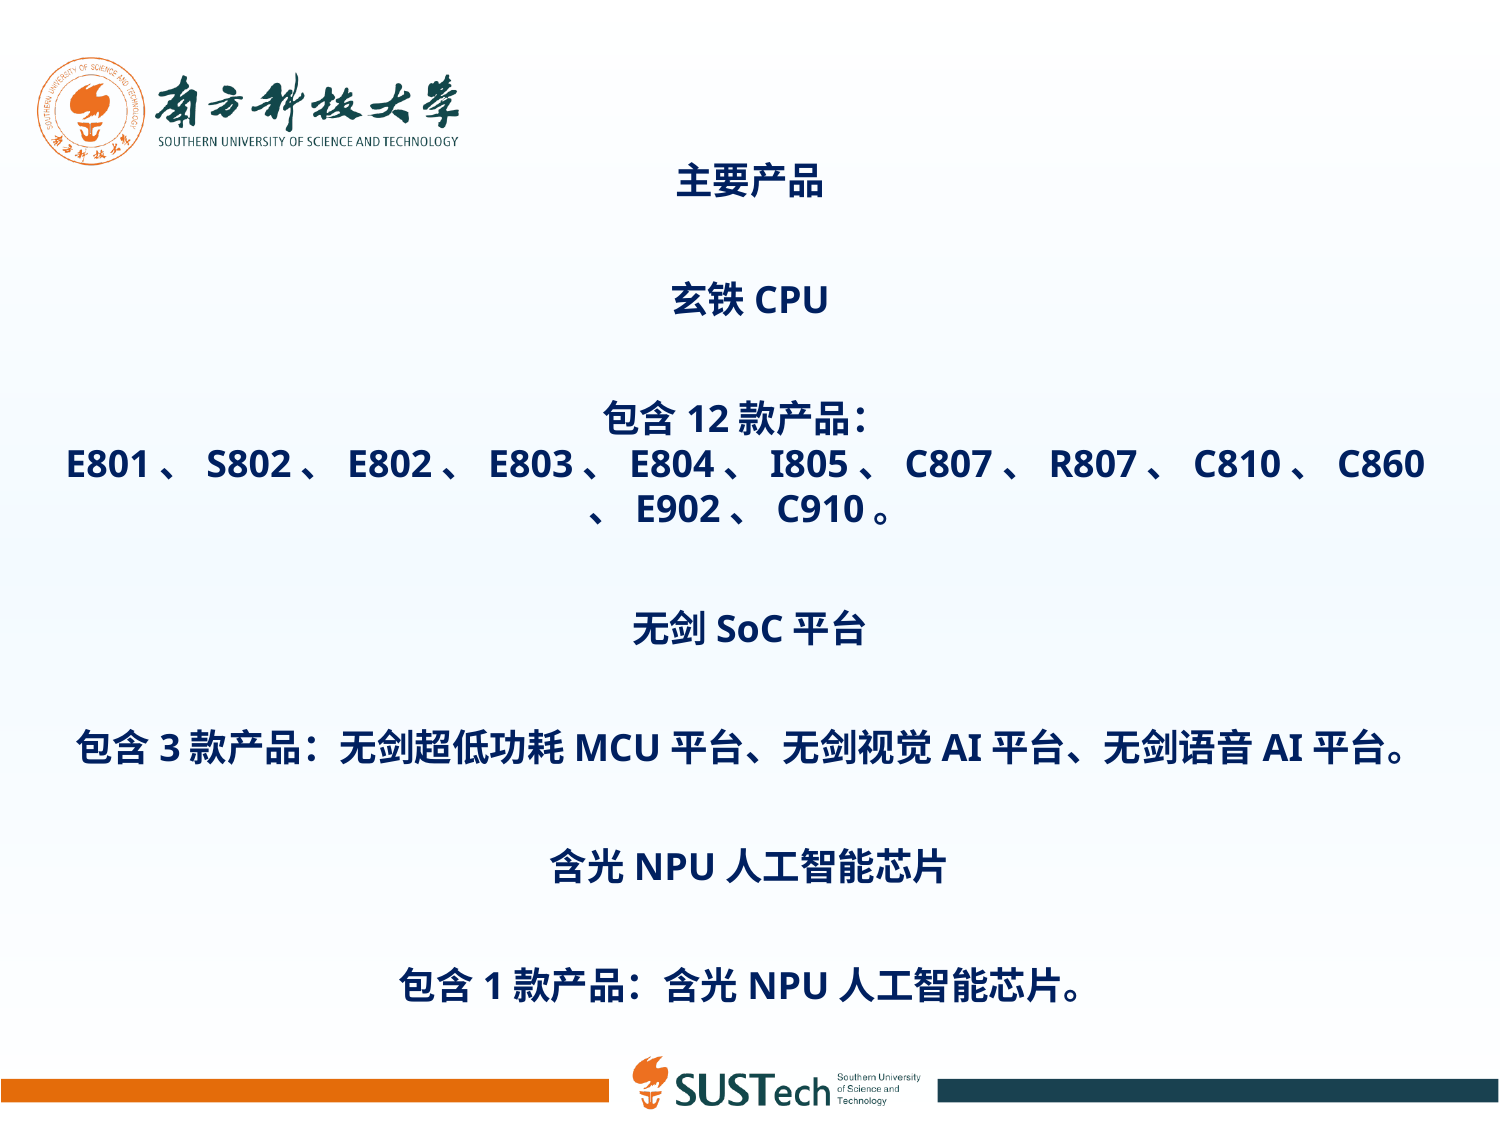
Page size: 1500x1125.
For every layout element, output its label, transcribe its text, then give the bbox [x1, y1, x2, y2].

picture [607, 1036, 939, 1125]
picture [2, 6, 514, 208]
list 主要产品 玄铁CPU 包含12款产品：E801、S802、E802、E803、E804、I805、C807、R807、C810、C860、E902、C910。 无剑SoC平台 包含3款产品：无剑超低功耗MCU平台、无剑视觉AI平台、无剑语音AI平台。 含光NPU人工智能芯片 包含1款产品：含光NPU人工智能芯片。 [57, 181, 1443, 983]
